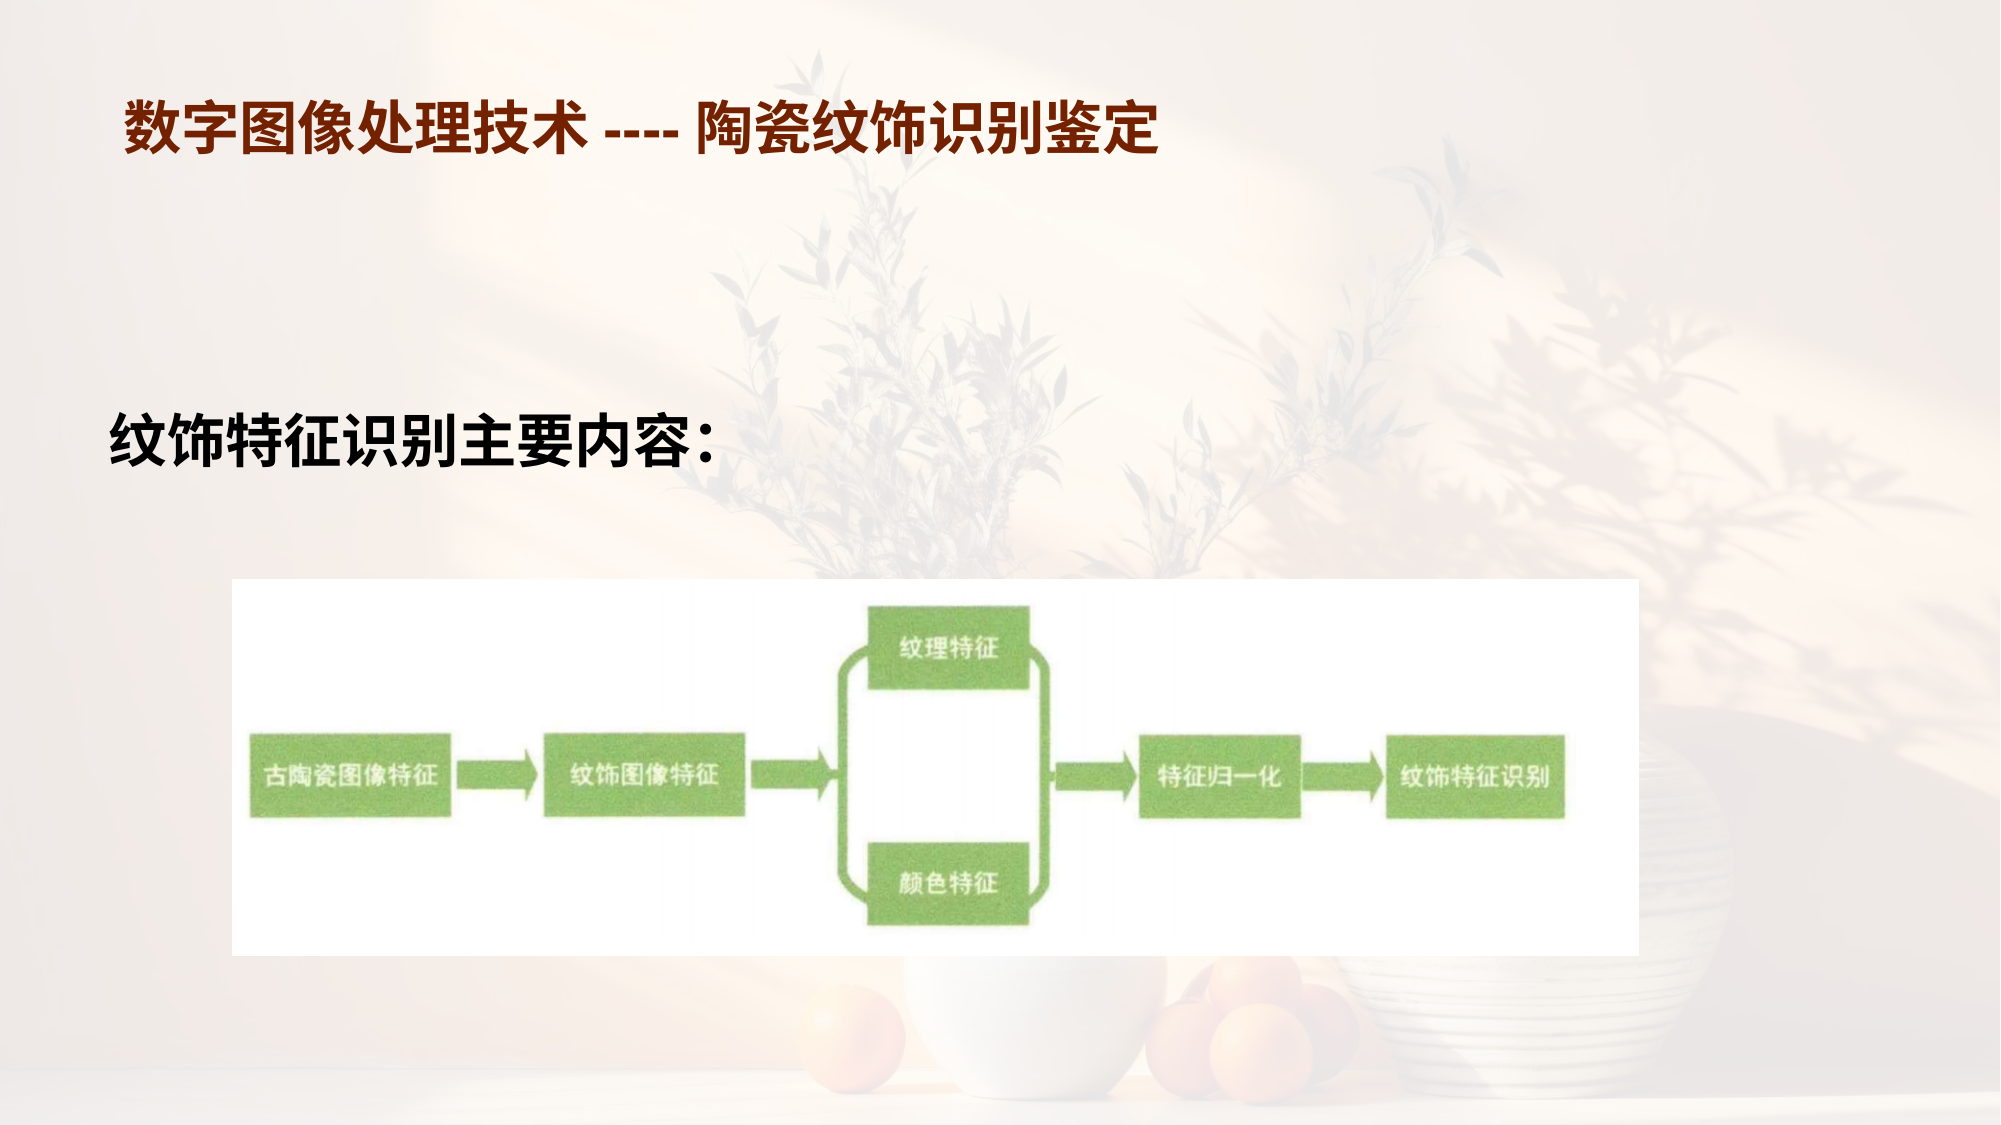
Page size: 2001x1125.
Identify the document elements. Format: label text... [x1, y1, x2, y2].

text_box 纹饰特征识别主要内容： [94, 382, 837, 482]
title 数字图像处理技术----陶瓷纹饰识别鉴定 [108, 0, 1890, 169]
picture [232, 579, 1639, 956]
